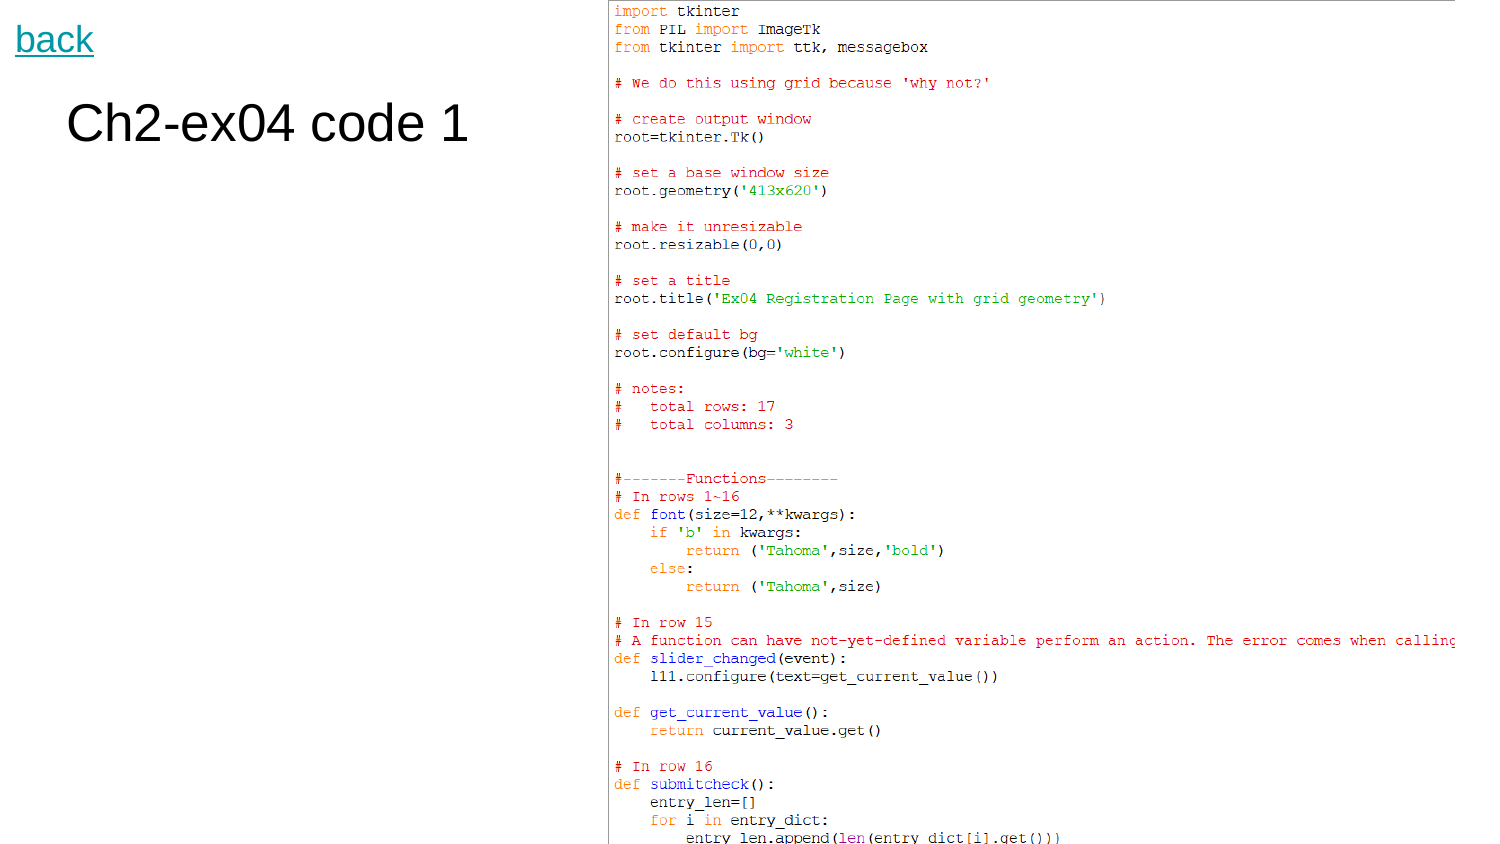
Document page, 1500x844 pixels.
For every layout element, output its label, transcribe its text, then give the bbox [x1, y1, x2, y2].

title Ch2-ex04 code 1 [51, 72, 603, 167]
picture [608, 0, 1456, 844]
text_box back [0, 0, 493, 75]
